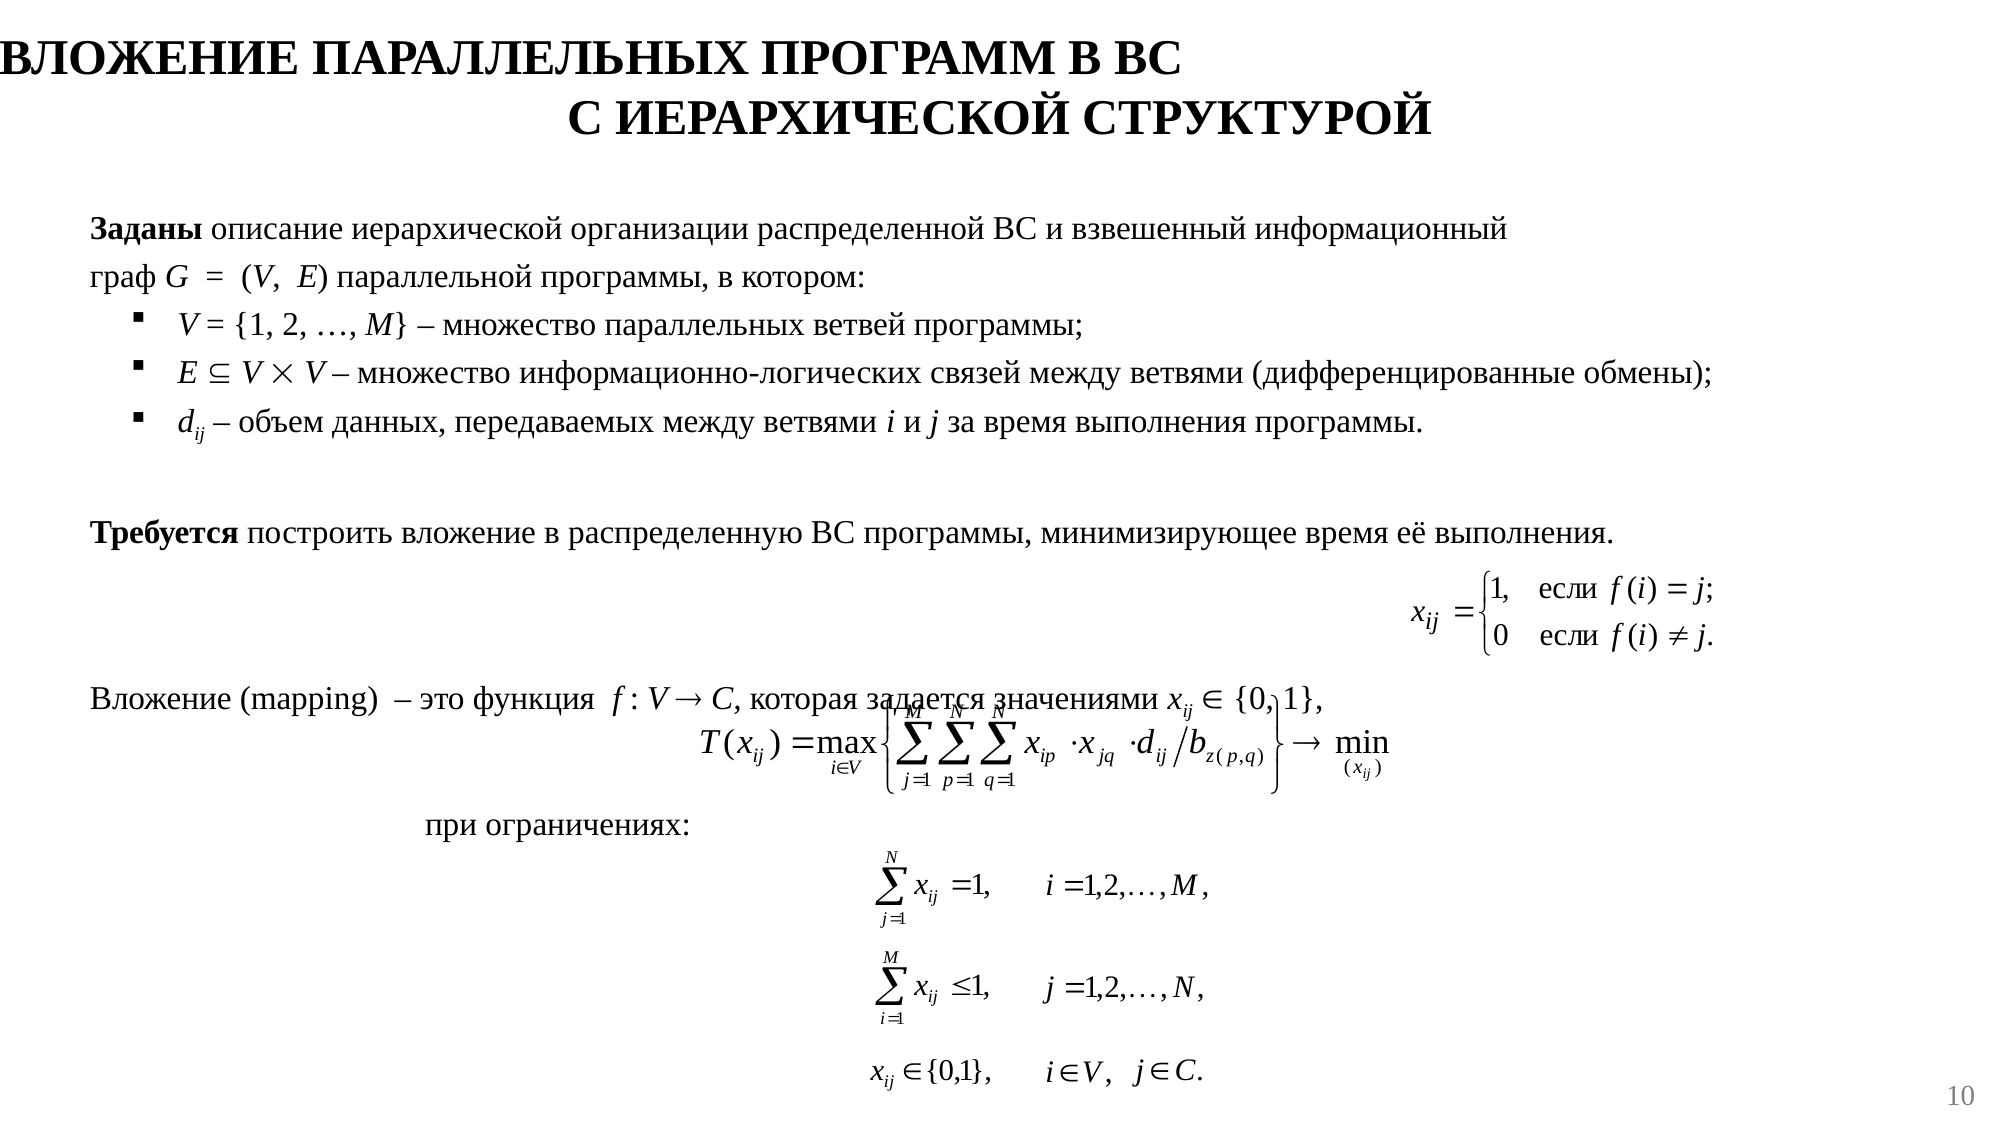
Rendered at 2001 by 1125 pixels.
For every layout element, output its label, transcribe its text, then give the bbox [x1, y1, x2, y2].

picture [695, 689, 1399, 801]
picture [870, 843, 997, 934]
picture [870, 943, 997, 1032]
text_box ВЛОЖЕНИЕ ПАРАЛЛЕЛЬНЫХ ПРОГРАММ В ВС С ИЕРАРХИЧЕСКОЙ СТРУКТУРОЙ [0, 24, 2000, 145]
picture [1403, 564, 1721, 663]
text_box <number> [1899, 1063, 1991, 1124]
picture [1124, 1051, 1209, 1094]
picture [1041, 1053, 1117, 1097]
text_box Заданы описание иерархической организации распределенной ВС и взвешенный информационный граф G=(V,E) параллельной программы, в котором: V = {1, 2, …, M} – множество параллельных ветвей программы; E  V  V – множество информационно-логических связей между ветвями (дифференцированные обмены); dij – объем данных, передаваемых между ветвями i и j за время выполнения программы. Требуется построить вложение в распределенную ВС программы, минимизирующее время её выполнения. Вложение (mapping) – это функция f : V  C, которая задается значениями xij  {0, 1}, [74, 199, 1926, 696]
picture [864, 1049, 997, 1099]
text_box при ограничениях: [410, 794, 821, 850]
picture [1035, 968, 1209, 1011]
picture [1041, 866, 1215, 909]
